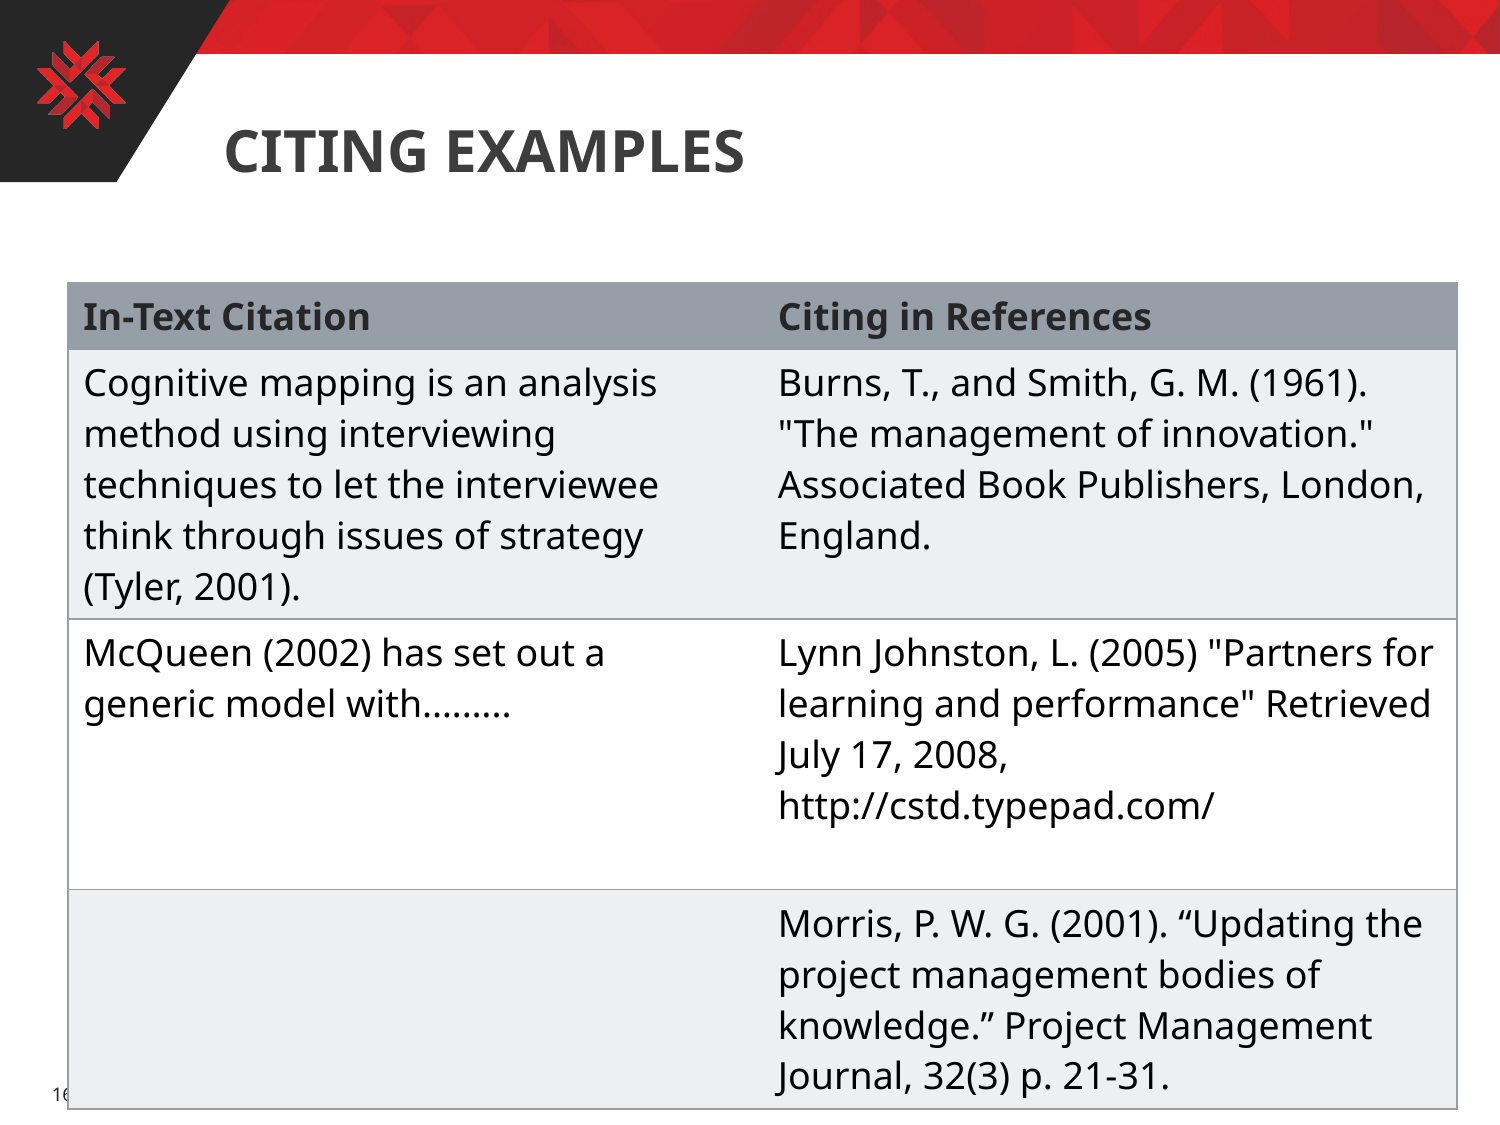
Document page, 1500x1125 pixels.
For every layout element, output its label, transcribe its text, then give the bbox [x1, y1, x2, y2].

table_header In-Text Citation [69, 284, 763, 348]
table_cell Morris, P. W. G. (2001). “Updating the project management bodies of knowledge.” Project Management Journal, 32(3) p. 21-31. [763, 890, 1456, 1108]
title Citing Examples [208, 64, 1497, 193]
table_cell Lynn Johnston, L. (2005) "Partners for learning and performance" Retrieved July 17, 2008, http://cstd.typepad.com/ [763, 620, 1456, 889]
slide_number 16 [0, 1065, 126, 1125]
picture [197, 0, 1500, 54]
table_cell Cognitive mapping is an analysis method using interviewing techniques to let the interviewee think through issues of strategy (Tyler, 2001). [69, 350, 763, 618]
table_cell McQueen (2002) has set out a generic model with.…….. [69, 620, 763, 889]
table_header Citing in References [763, 284, 1456, 348]
table_cell [69, 890, 763, 1108]
picture [37, 41, 132, 129]
table_cell Burns, T., and Smith, G. M. (1961). "The management of innovation." Associated Book Publishers, London, England. [763, 350, 1456, 618]
